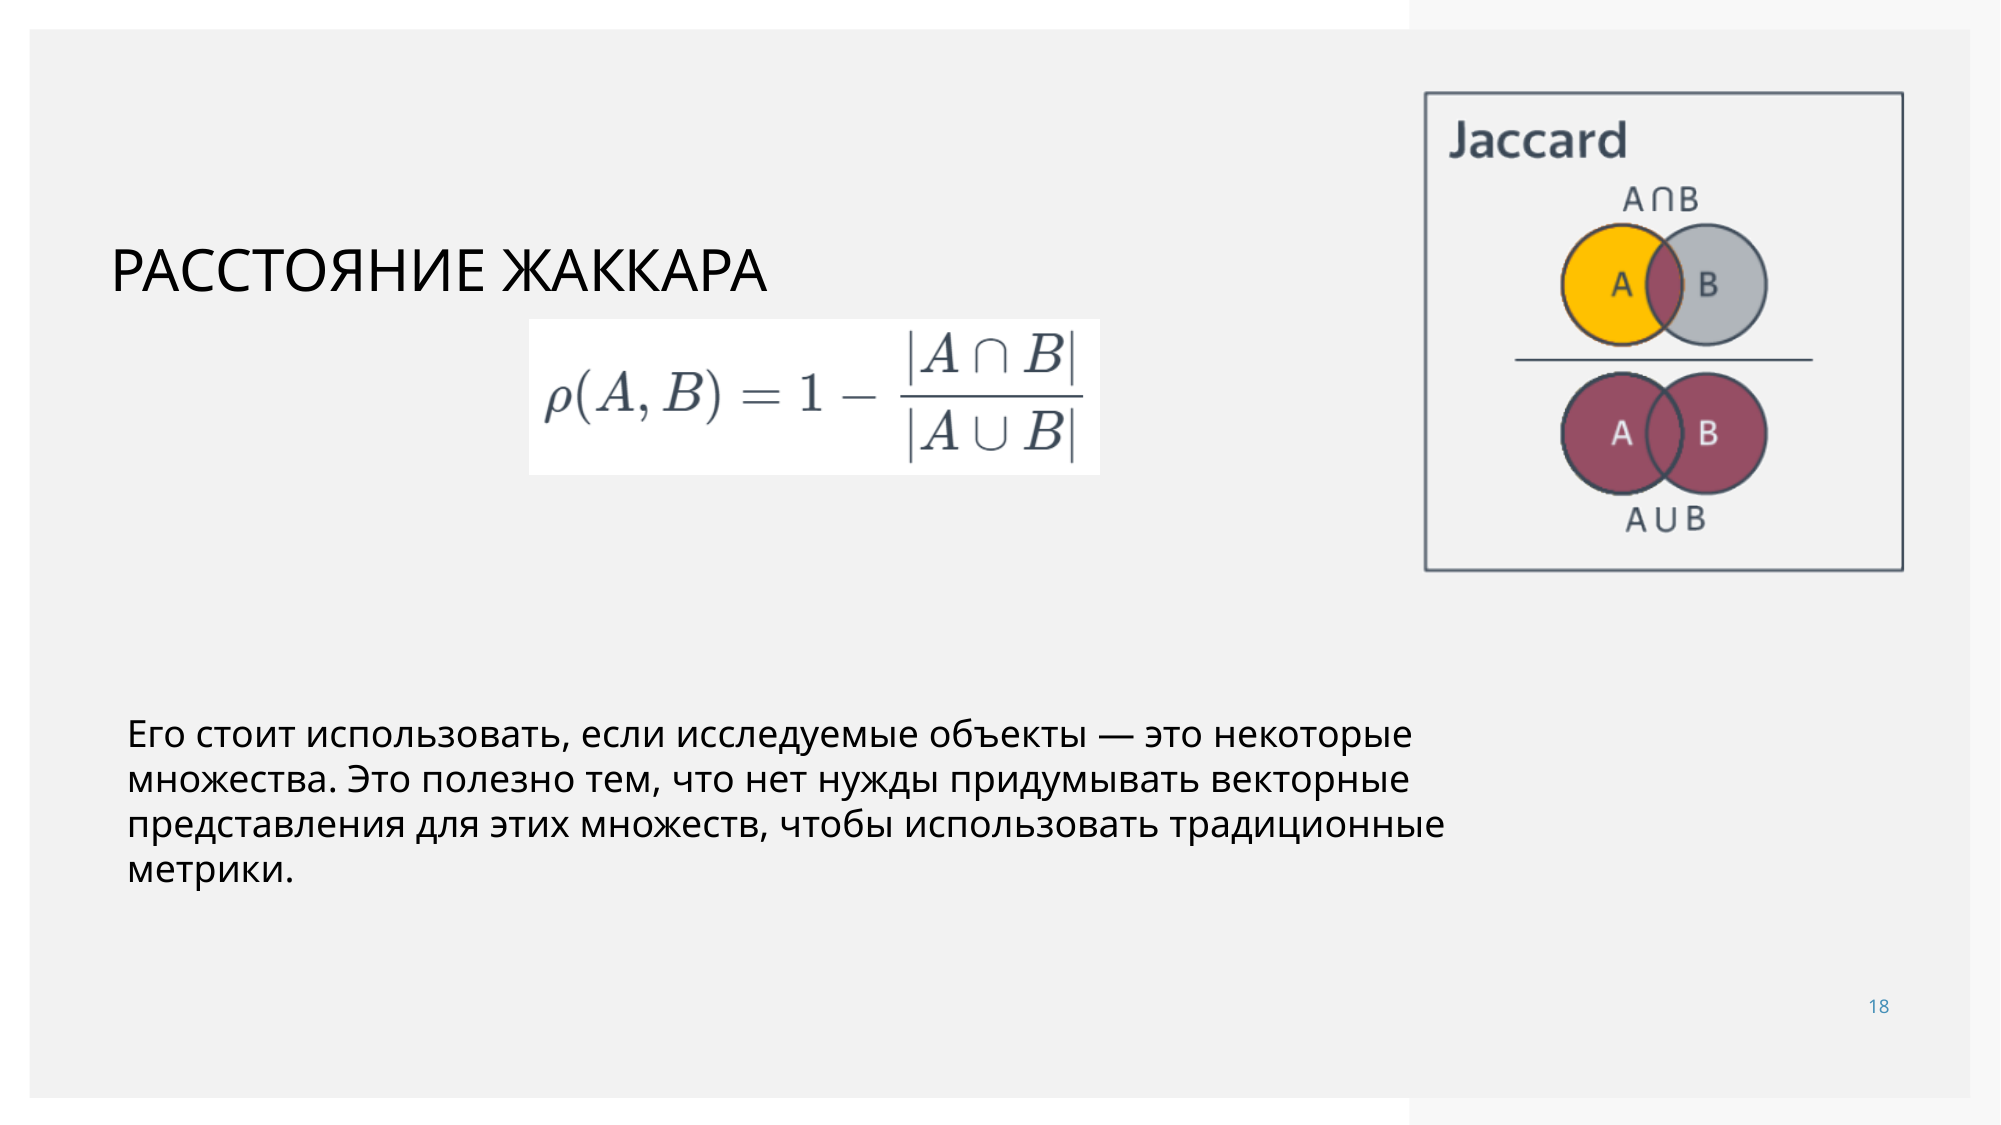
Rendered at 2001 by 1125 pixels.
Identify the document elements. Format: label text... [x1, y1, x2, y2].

text_box Его стоит использовать, если исследуемые объекты — это некоторые множества. Это полезно тем, что нет нужды придумывать векторные представления для этих множеств, чтобы использовать традиционные метрики. [112, 702, 1598, 897]
slide_number 18 [1732, 977, 1905, 1037]
picture [528, 319, 1100, 476]
picture [1421, 91, 1915, 589]
title Расстояние Жаккара [95, 115, 1415, 311]
